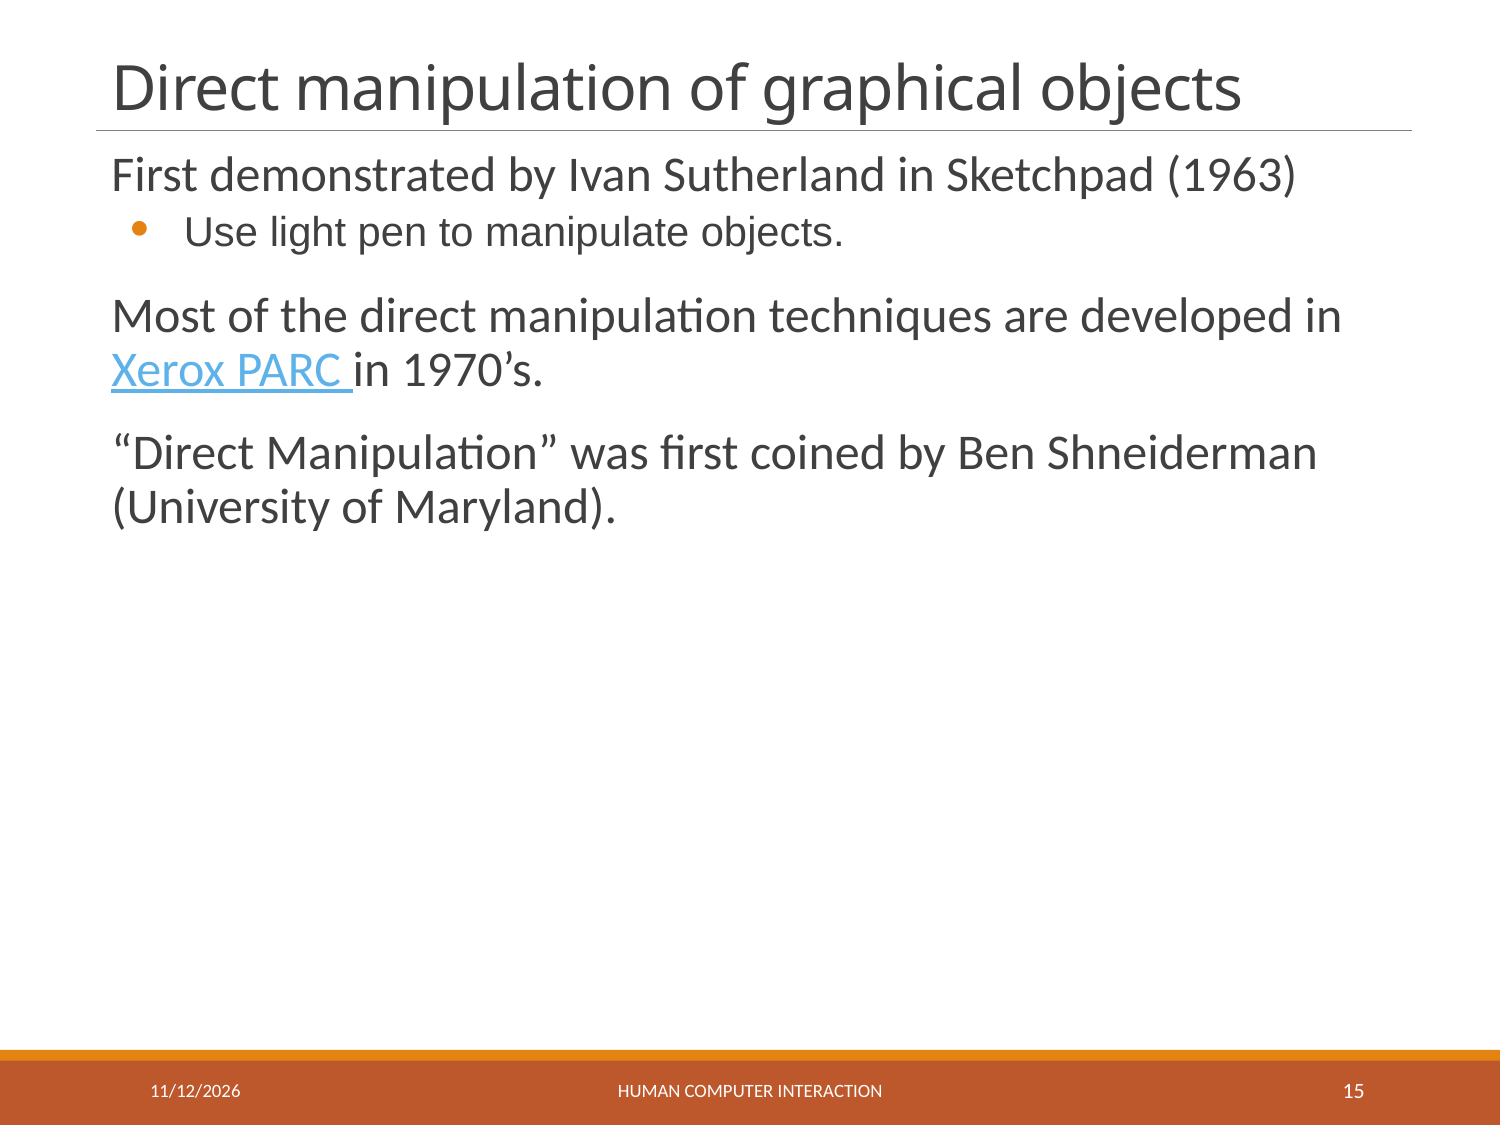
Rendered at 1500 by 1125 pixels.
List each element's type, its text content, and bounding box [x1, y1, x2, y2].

title Direct manipulation of graphical objects [96, 19, 1413, 131]
list First demonstrated by Ivan Sutherland in Sketchpad (1963) Use light pen to manipulate objects. Most of the direct manipulation techniques are developed in Xerox PARC in 1970’s. “Direct Manipulation” was first coined by Ben Shneiderman (University of Maryland). [96, 140, 1413, 1034]
slide_number 15 [1218, 1059, 1380, 1120]
footer Human Computer Interaction [453, 1059, 1047, 1120]
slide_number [135, 1059, 440, 1120]
